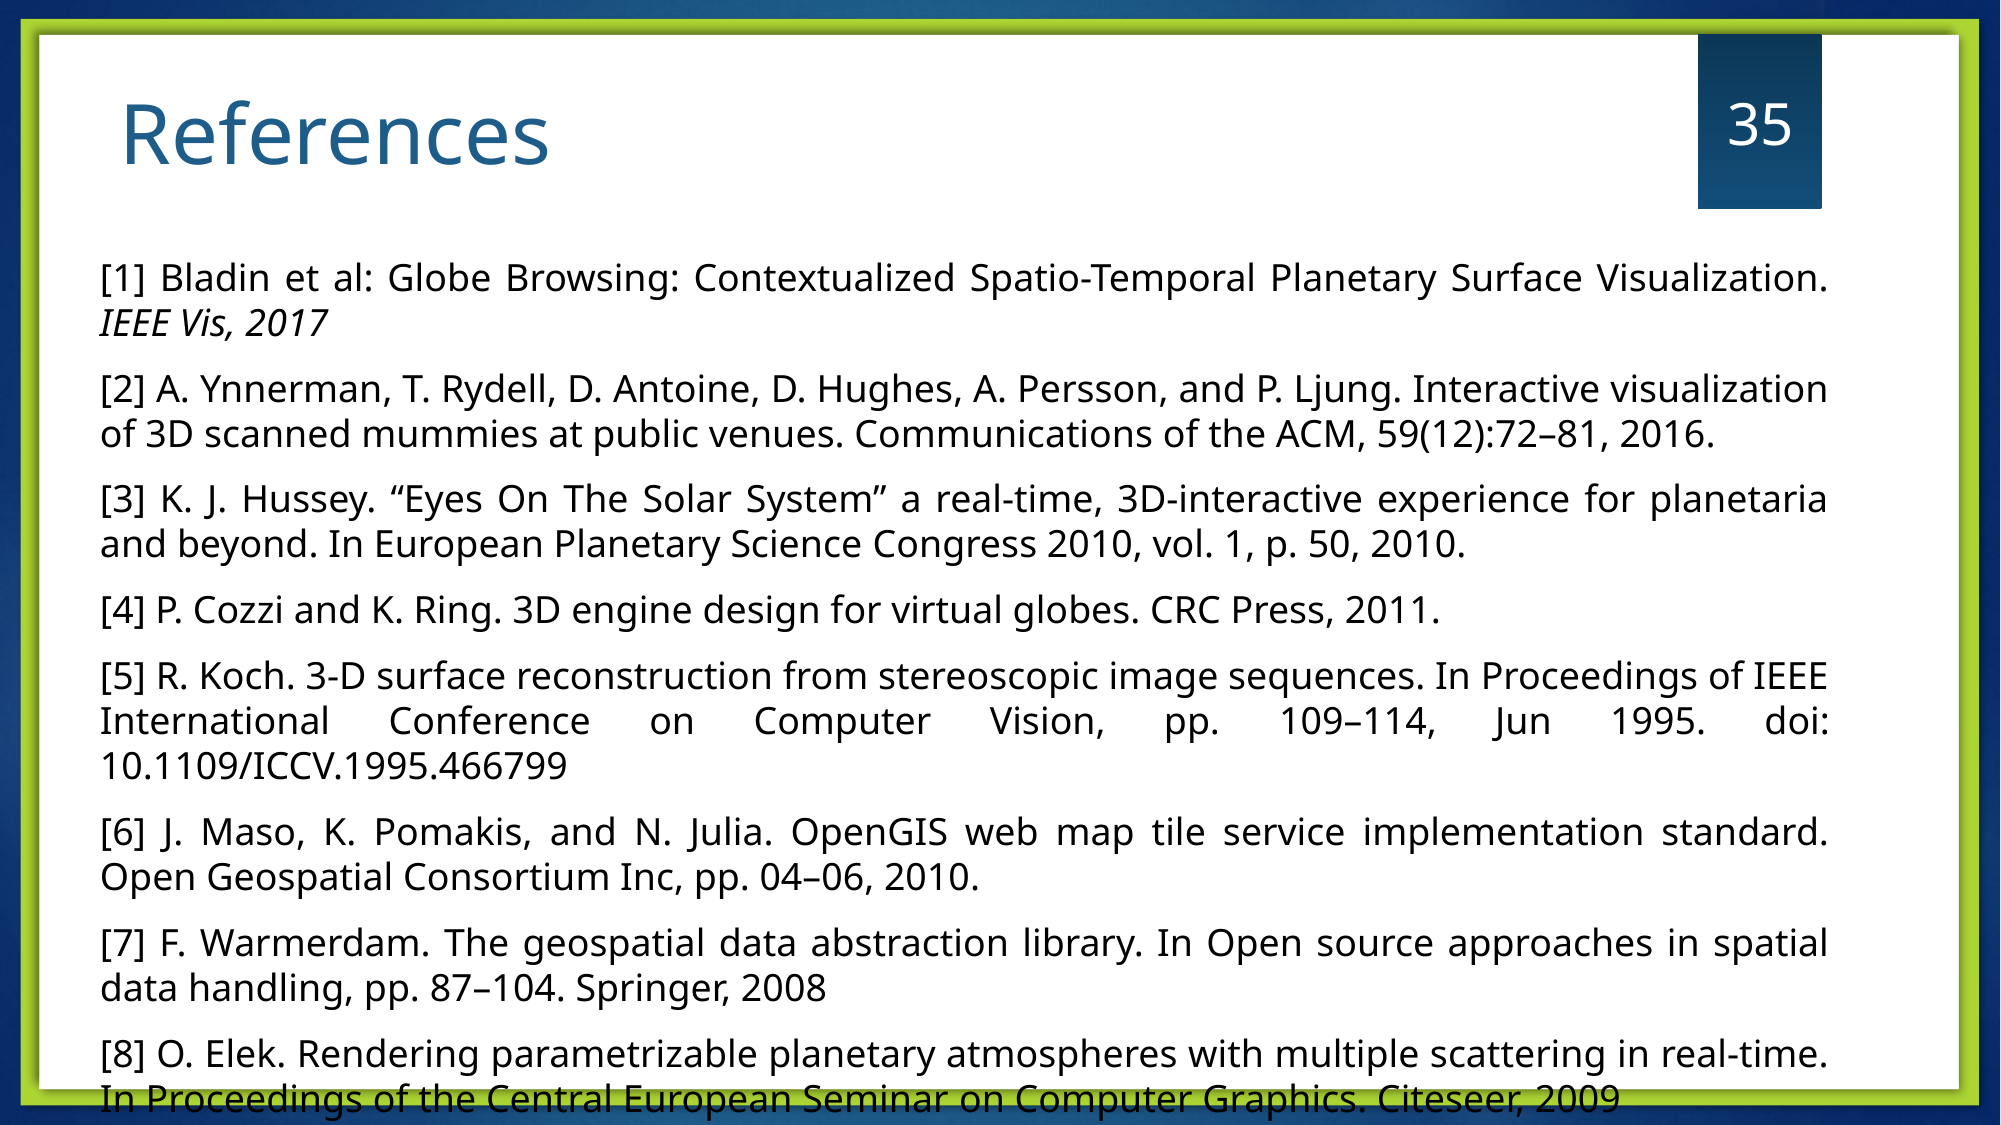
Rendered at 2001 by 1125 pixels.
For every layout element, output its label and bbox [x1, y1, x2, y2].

text_box [0, 0, 2000, 1125]
